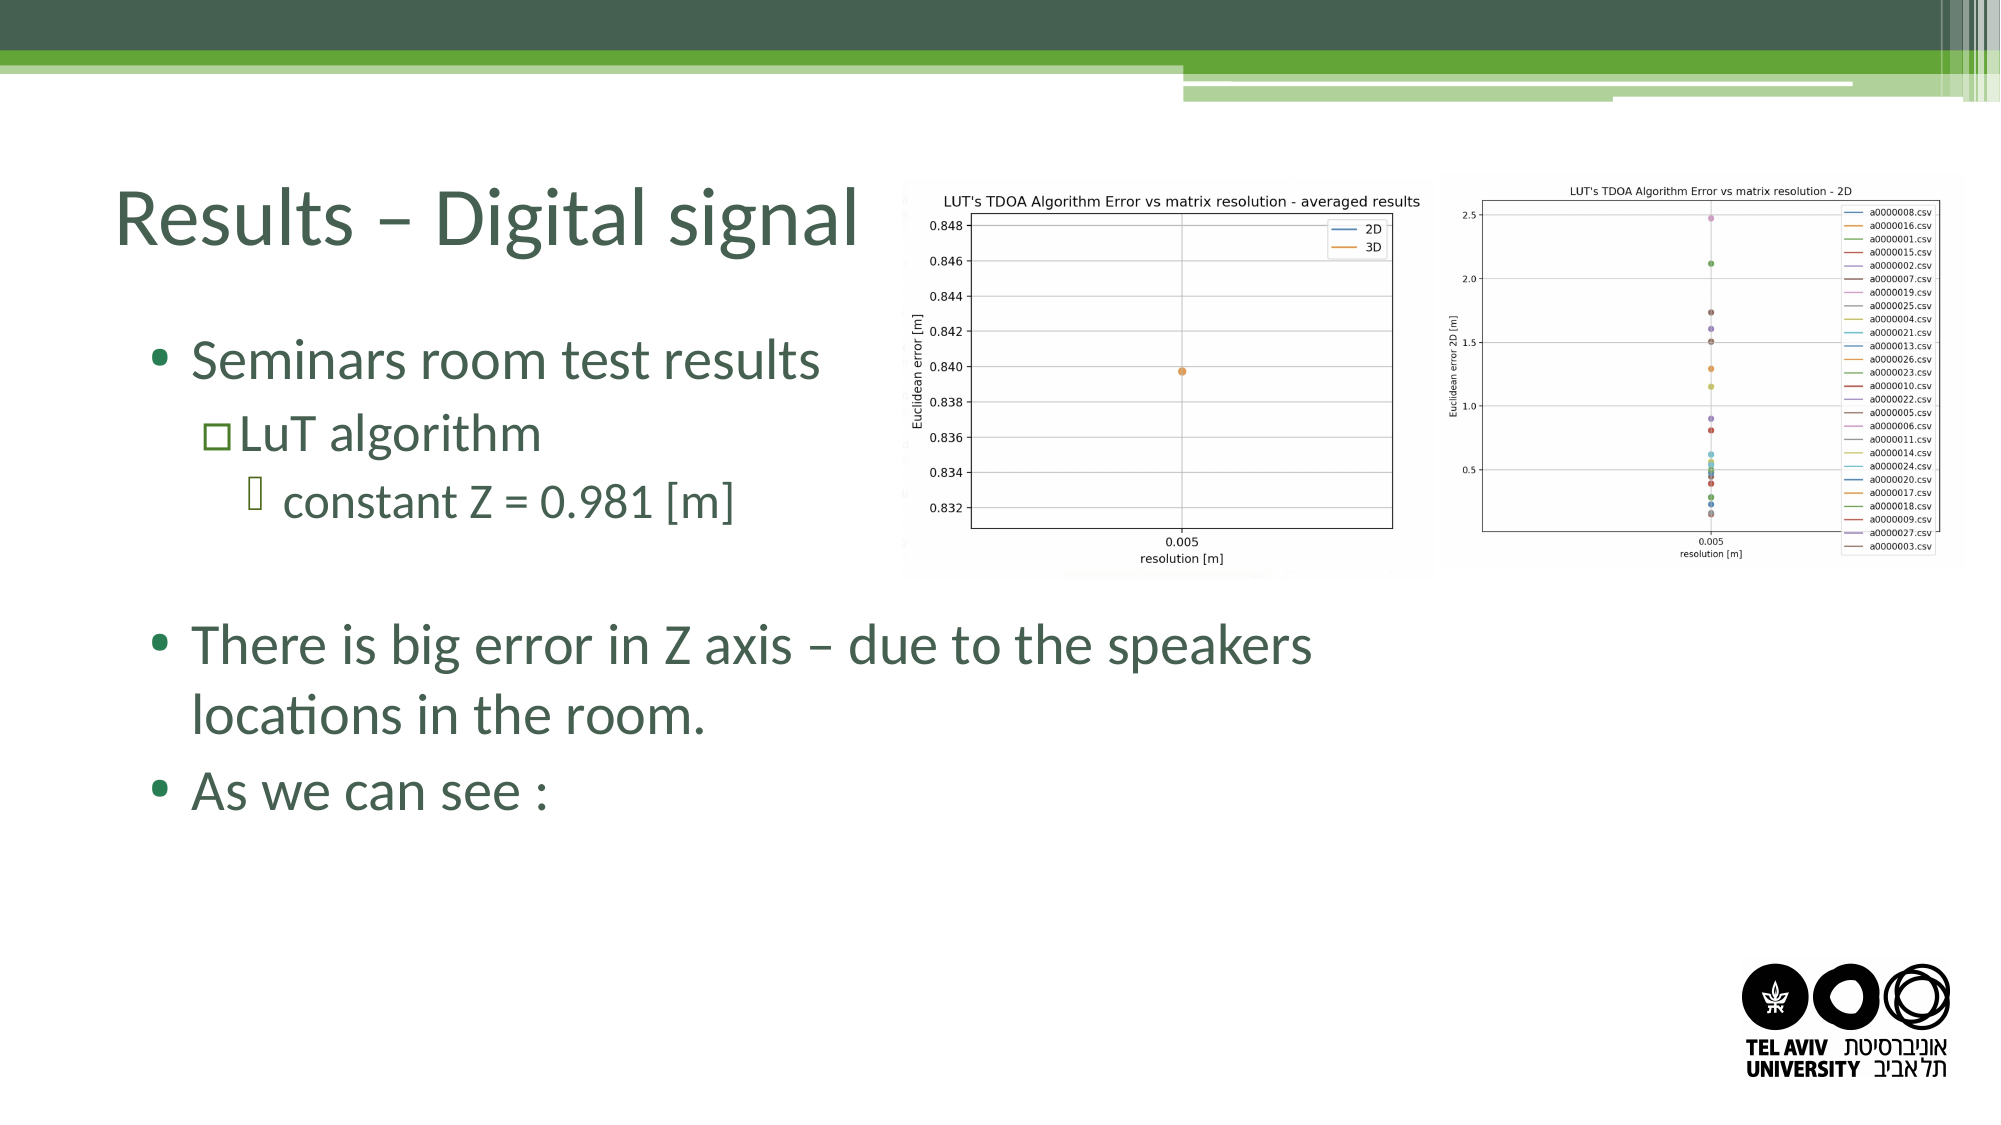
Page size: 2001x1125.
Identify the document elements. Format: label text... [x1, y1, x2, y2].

picture [1742, 957, 1950, 1078]
picture [1439, 172, 1965, 567]
title Results – Digital signal [99, 124, 1900, 300]
picture [902, 179, 1435, 579]
